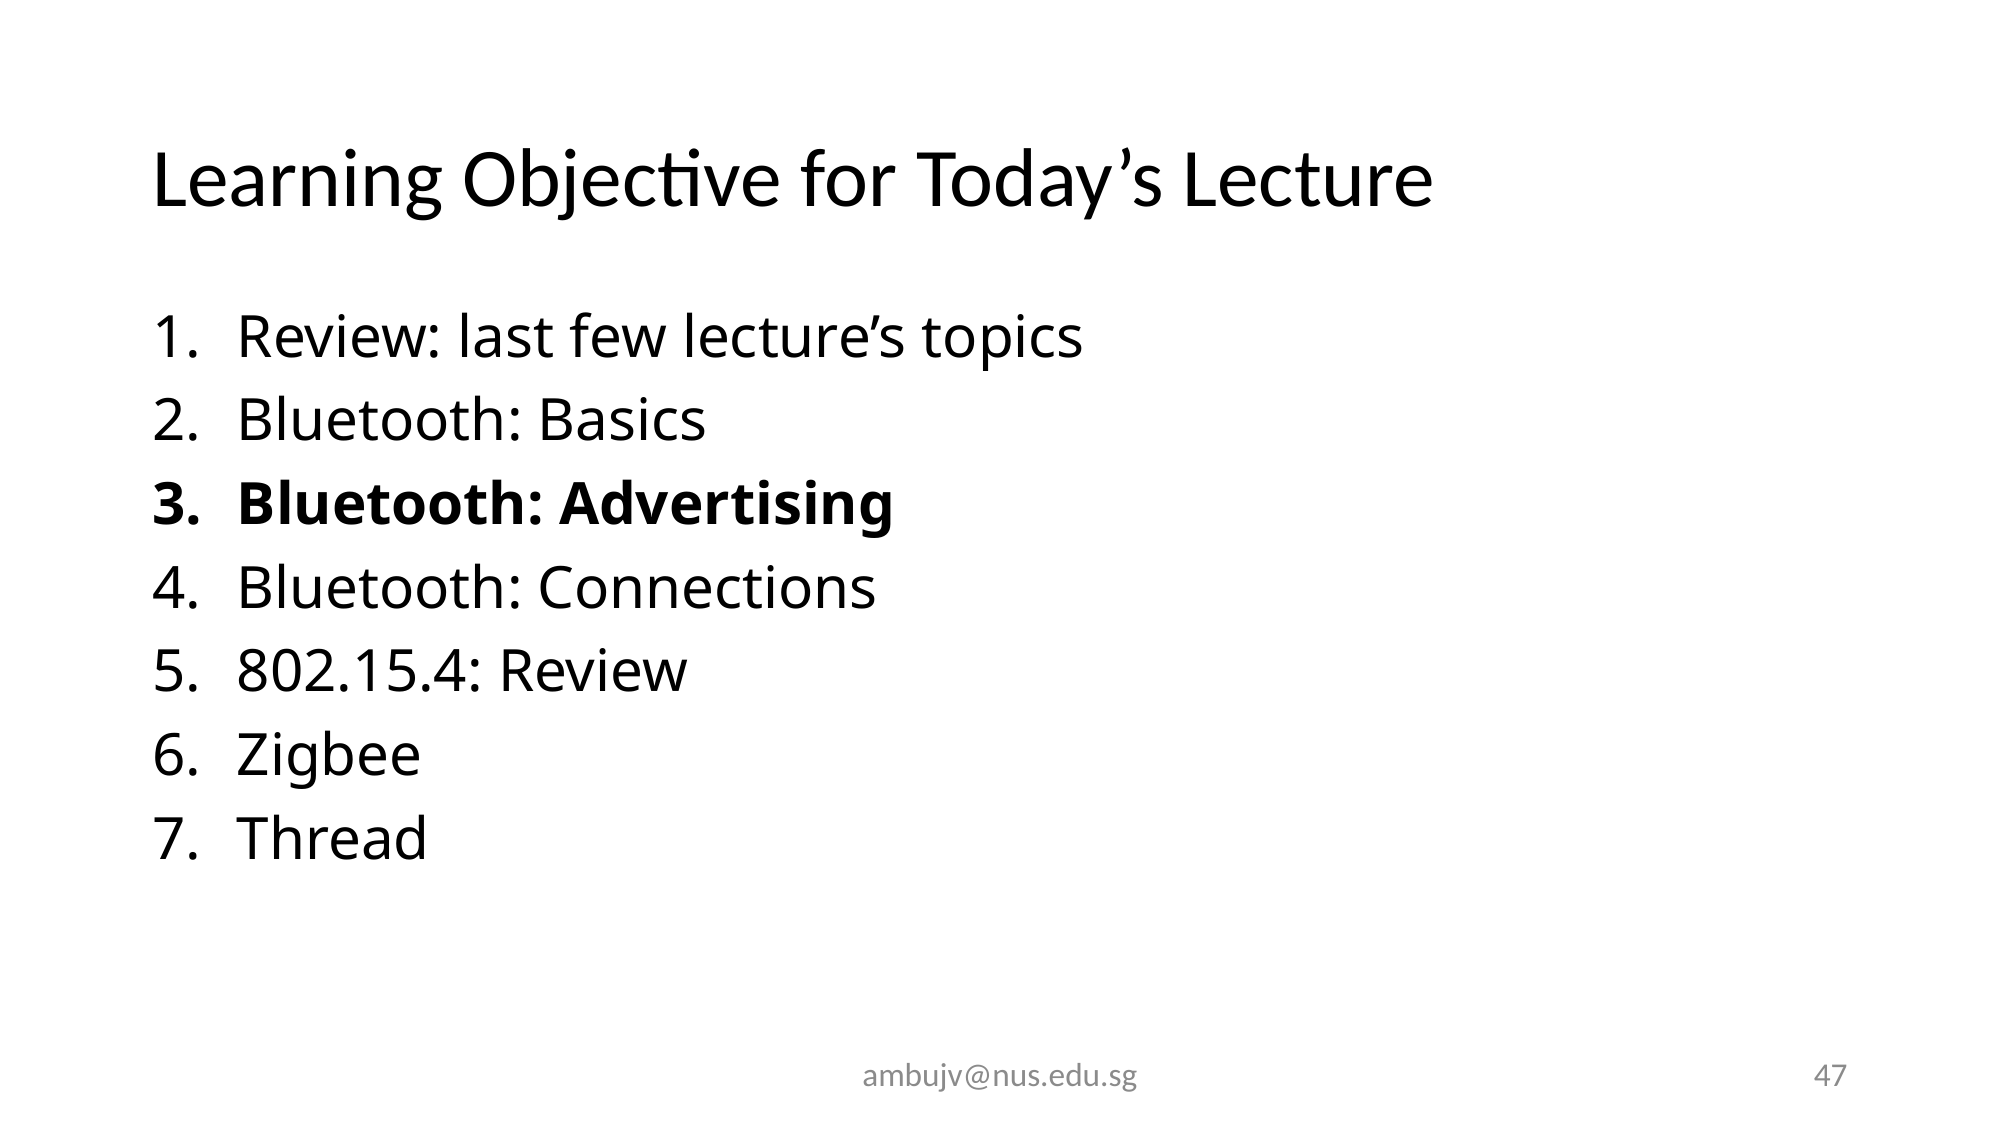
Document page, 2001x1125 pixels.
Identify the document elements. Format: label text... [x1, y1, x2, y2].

title Learning Objective for Today’s Lecture [137, 70, 1878, 289]
slide_number 47 [1412, 1042, 1863, 1103]
list Review: last few lecture’s topics Bluetooth: Basics Bluetooth: Advertising Bluetooth: Connections 802.15.4: Review Zigbee Thread [137, 299, 1960, 1024]
footer ambujv@nus.edu.sg [662, 1042, 1338, 1103]
